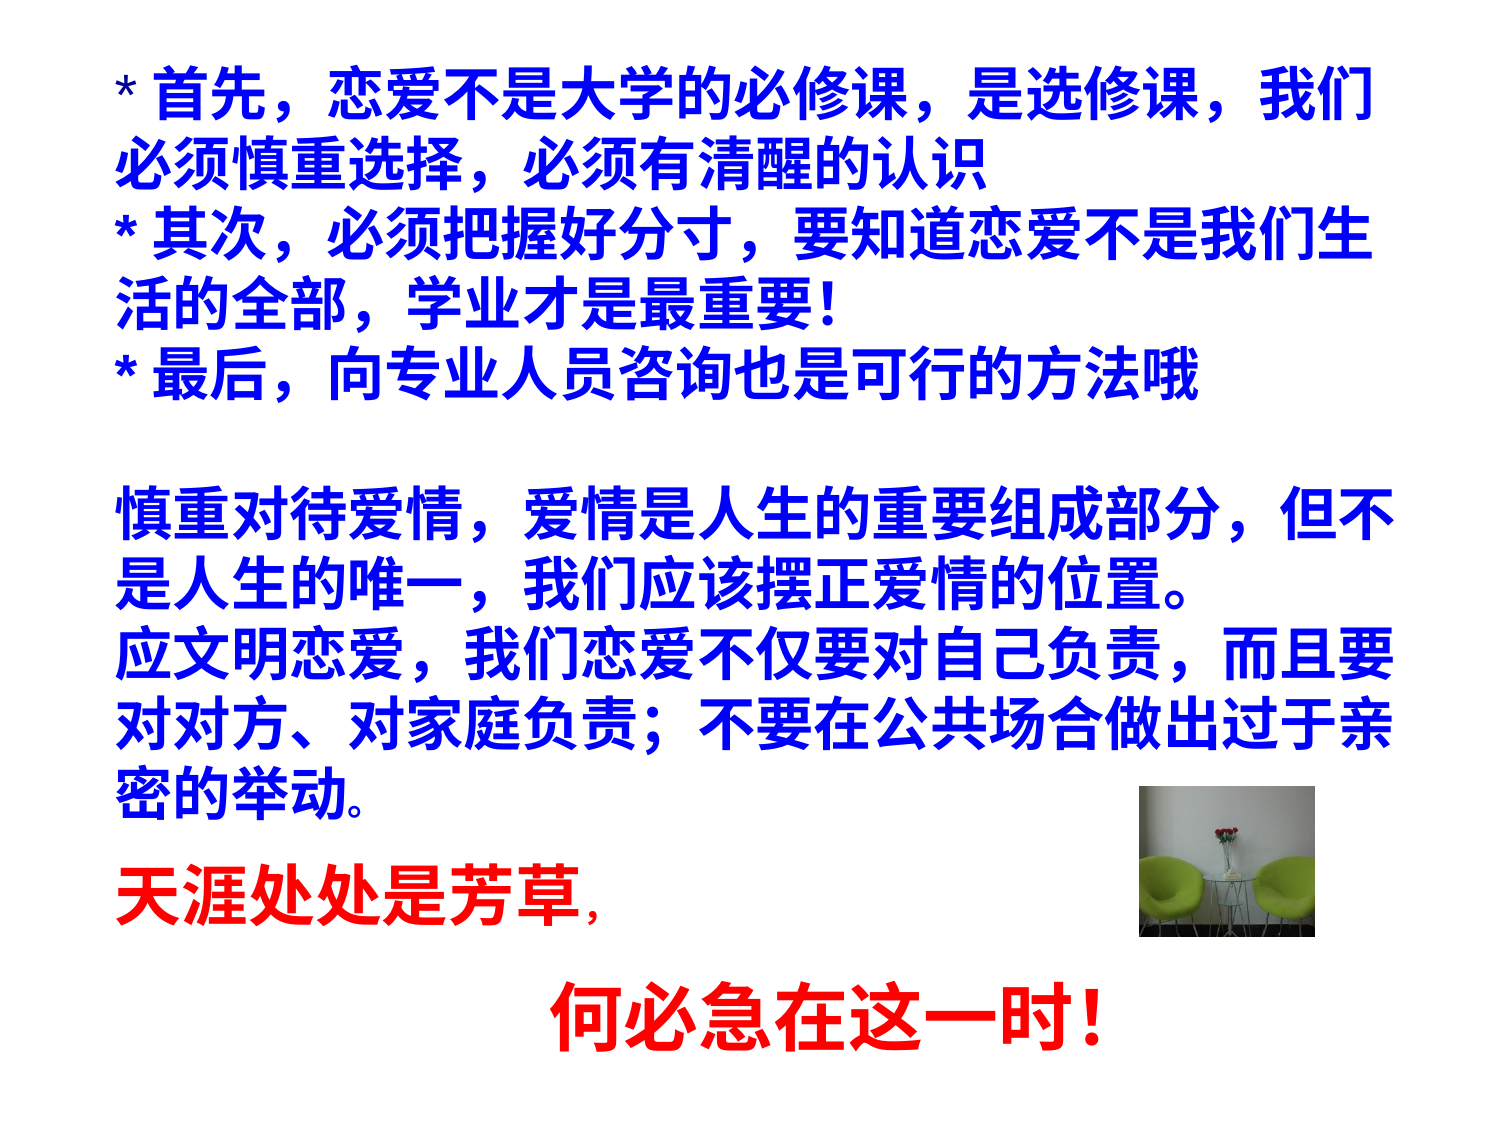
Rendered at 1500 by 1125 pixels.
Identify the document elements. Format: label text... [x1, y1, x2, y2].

text_box *首先，恋爱不是大学的必修课，是选修课，我们必须慎重选择，必须有清醒的认识 *其次，必须把握好分寸，要知道恋爱不是我们生活的全部，学业才是最重要！ *最后，向专业人员咨询也是可行的方法哦 慎重对待爱情，爱情是人生的重要组成部分，但不是人生的唯一，我们应该摆正爱情的位置。 应文明恋爱，我们恋爱不仅要对自己负责，而且要对对方、对家庭负责；不要在公共场合做出过于亲密的举动。 [99, 50, 1438, 944]
picture [1139, 786, 1315, 937]
list [53, 31, 1454, 1081]
text_box 天涯处处是芳草， 何必急在这一时！ [100, 944, 1388, 1069]
